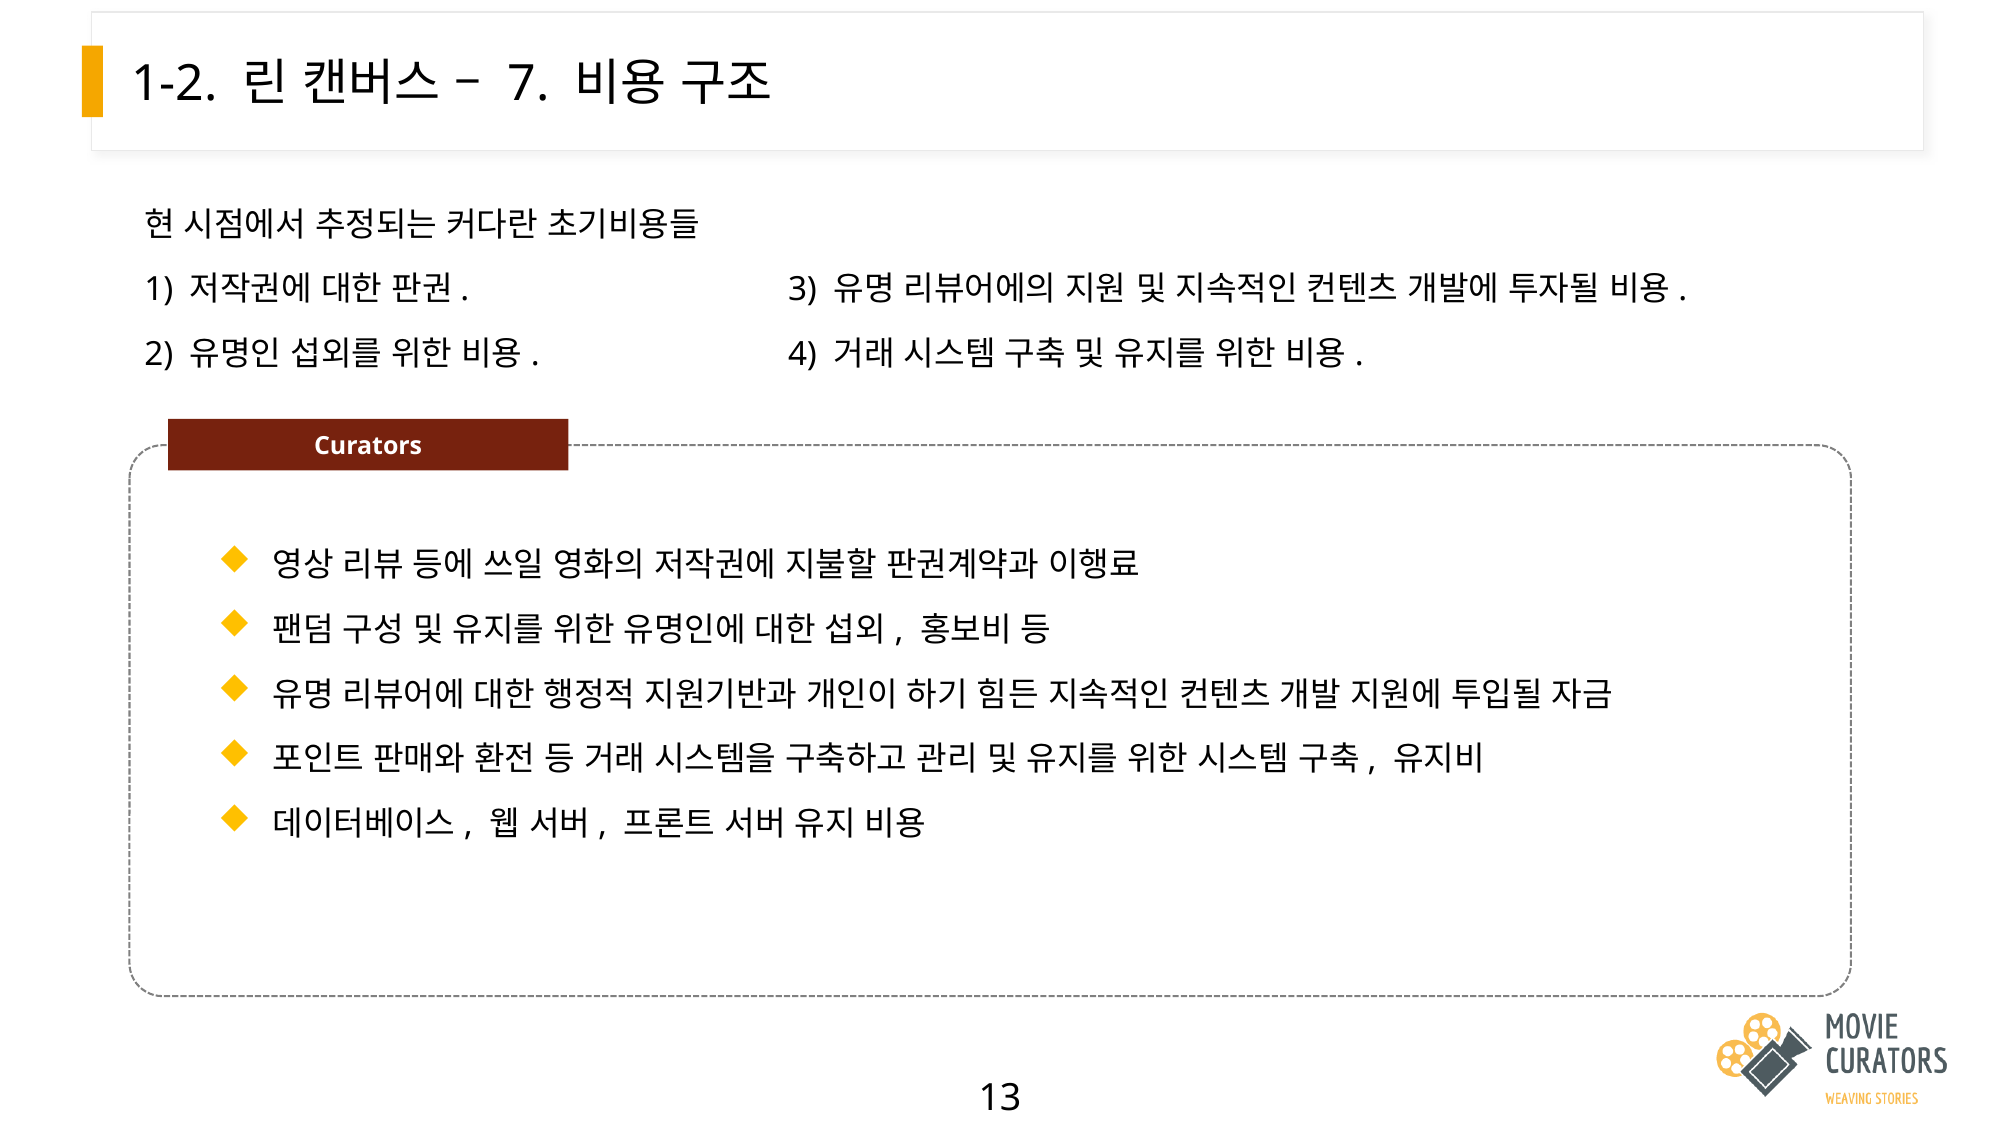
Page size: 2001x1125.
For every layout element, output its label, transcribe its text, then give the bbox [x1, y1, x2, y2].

text_box 영상 리뷰 등에 쓰일 영화의 저작권에 지불할 판권계약과 이행료 팬덤 구성 및 유지를 위한 유명인에 대한 섭외, 홍보비 등 유명 리뷰어에 대한 행정적 지원기반과 개인이 하기 힘든 지속적인 컨텐츠 개발 지원에 투입될 자금 포인트 판매와 환전 등 거래 시스템을 구축하고 관리 및 유지를 위한 시스템 구축, 유지비 데이터베이스, 웹 서버, 프론트 서버 유지 비용 [203, 531, 1871, 977]
picture [1712, 1002, 1953, 1113]
slide_number 13 [945, 1066, 1055, 1125]
title 1-2. 린 캔버스 – 7. 비용 구조 [116, 24, 1785, 145]
text_box Curators [167, 418, 569, 472]
text_box [128, 444, 1852, 998]
text_box 현 시점에서 추정되는 커다란 초기비용들 1) 저작권에 대한 판권. 3) 유명 리뷰어에의 지원 및 지속적인 컨텐츠 개발에 투자될 비용. 2) 유명인 섭외를 위한 비용. 4) 거래 시스템 구축 및 유지를 위한 비용. [129, 191, 1797, 425]
